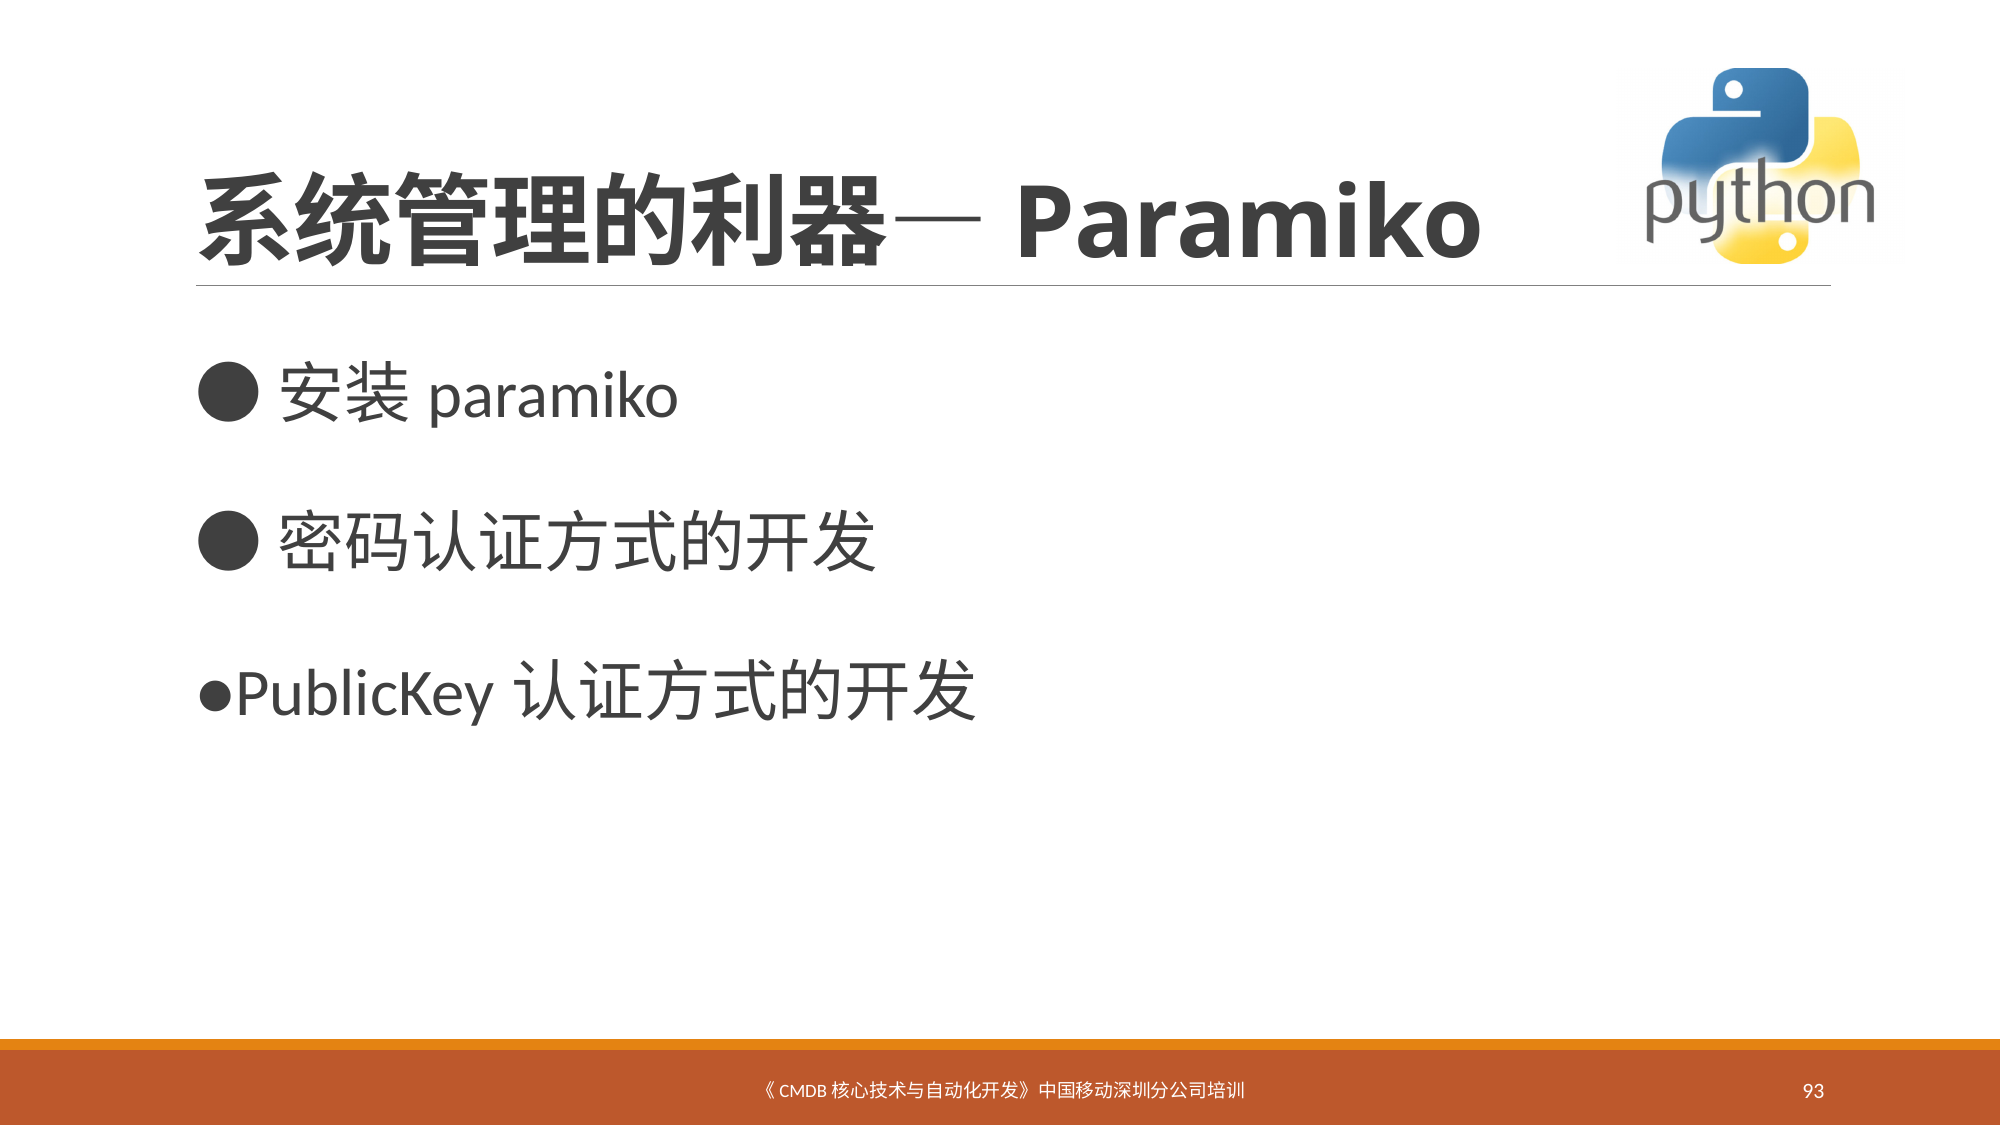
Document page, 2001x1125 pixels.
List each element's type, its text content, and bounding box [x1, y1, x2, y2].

title 系统管理的利器—Paramiko [180, 47, 1830, 285]
slide_number 93 [1624, 1059, 1840, 1120]
picture [1616, 68, 1906, 264]
footer 《CMDB核心技术与自动化开发》中国移动深圳分公司培训 [604, 1059, 1396, 1120]
list ●安装paramiko ●密码认证方式的开发 ●PublicKey认证方式的开发 [180, 302, 1830, 963]
